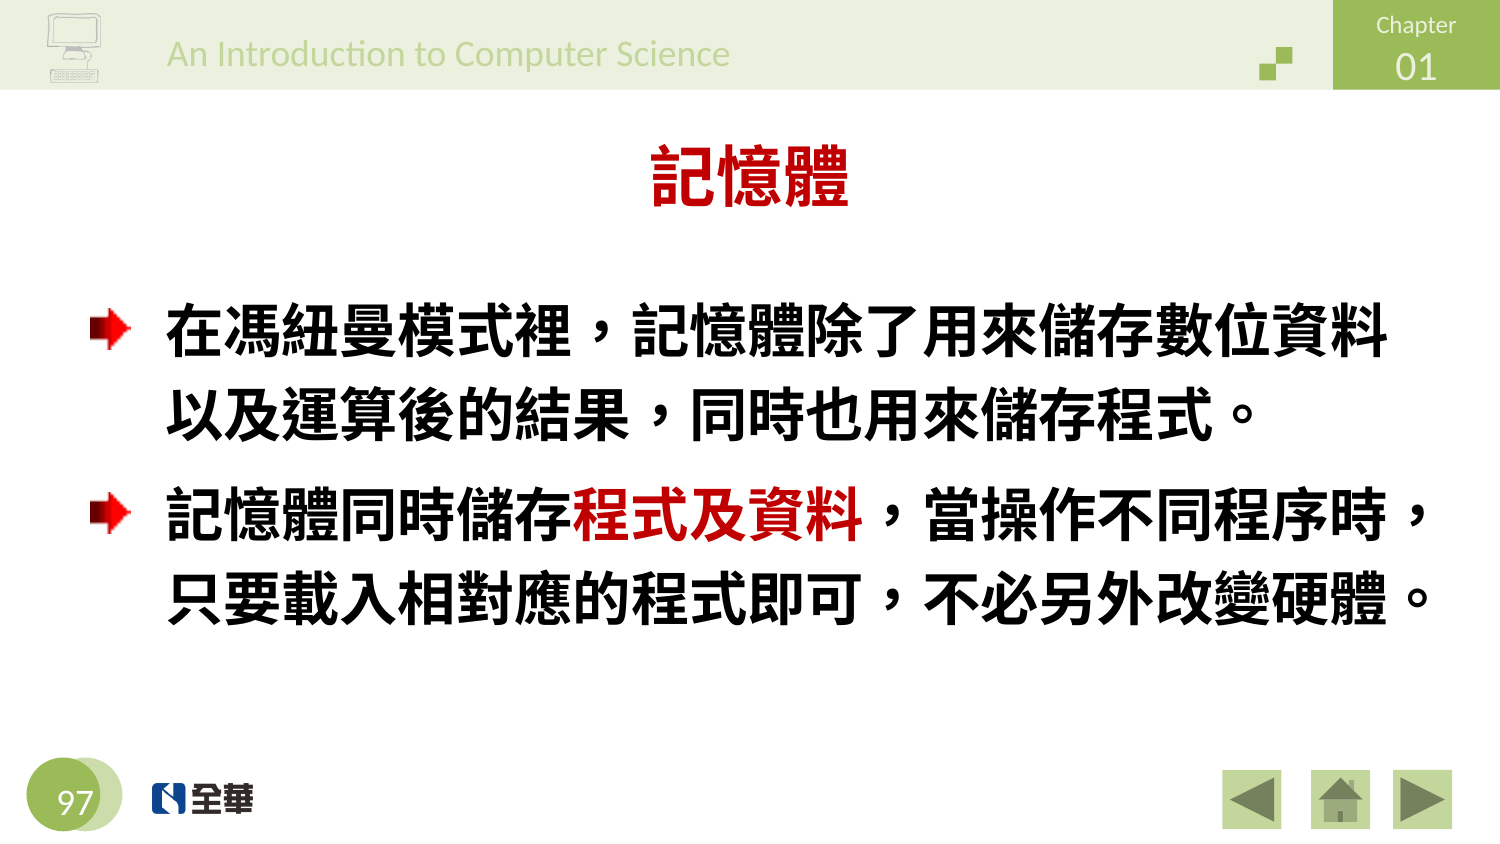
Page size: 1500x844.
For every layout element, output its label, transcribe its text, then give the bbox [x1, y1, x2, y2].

picture [90, 492, 131, 534]
picture [152, 783, 253, 814]
picture [90, 308, 131, 350]
list 在馮紐曼模式裡，記憶體除了用來儲存數位資料以及運算後的結果，同時也用來儲存程式。 記憶體同時儲存程式及資料，當操作不同程序時，只要載入相對應的程式即可，不必另外改變硬體。 [75, 272, 1425, 754]
title 記憶體 [75, 104, 1425, 245]
picture [47, 13, 101, 83]
